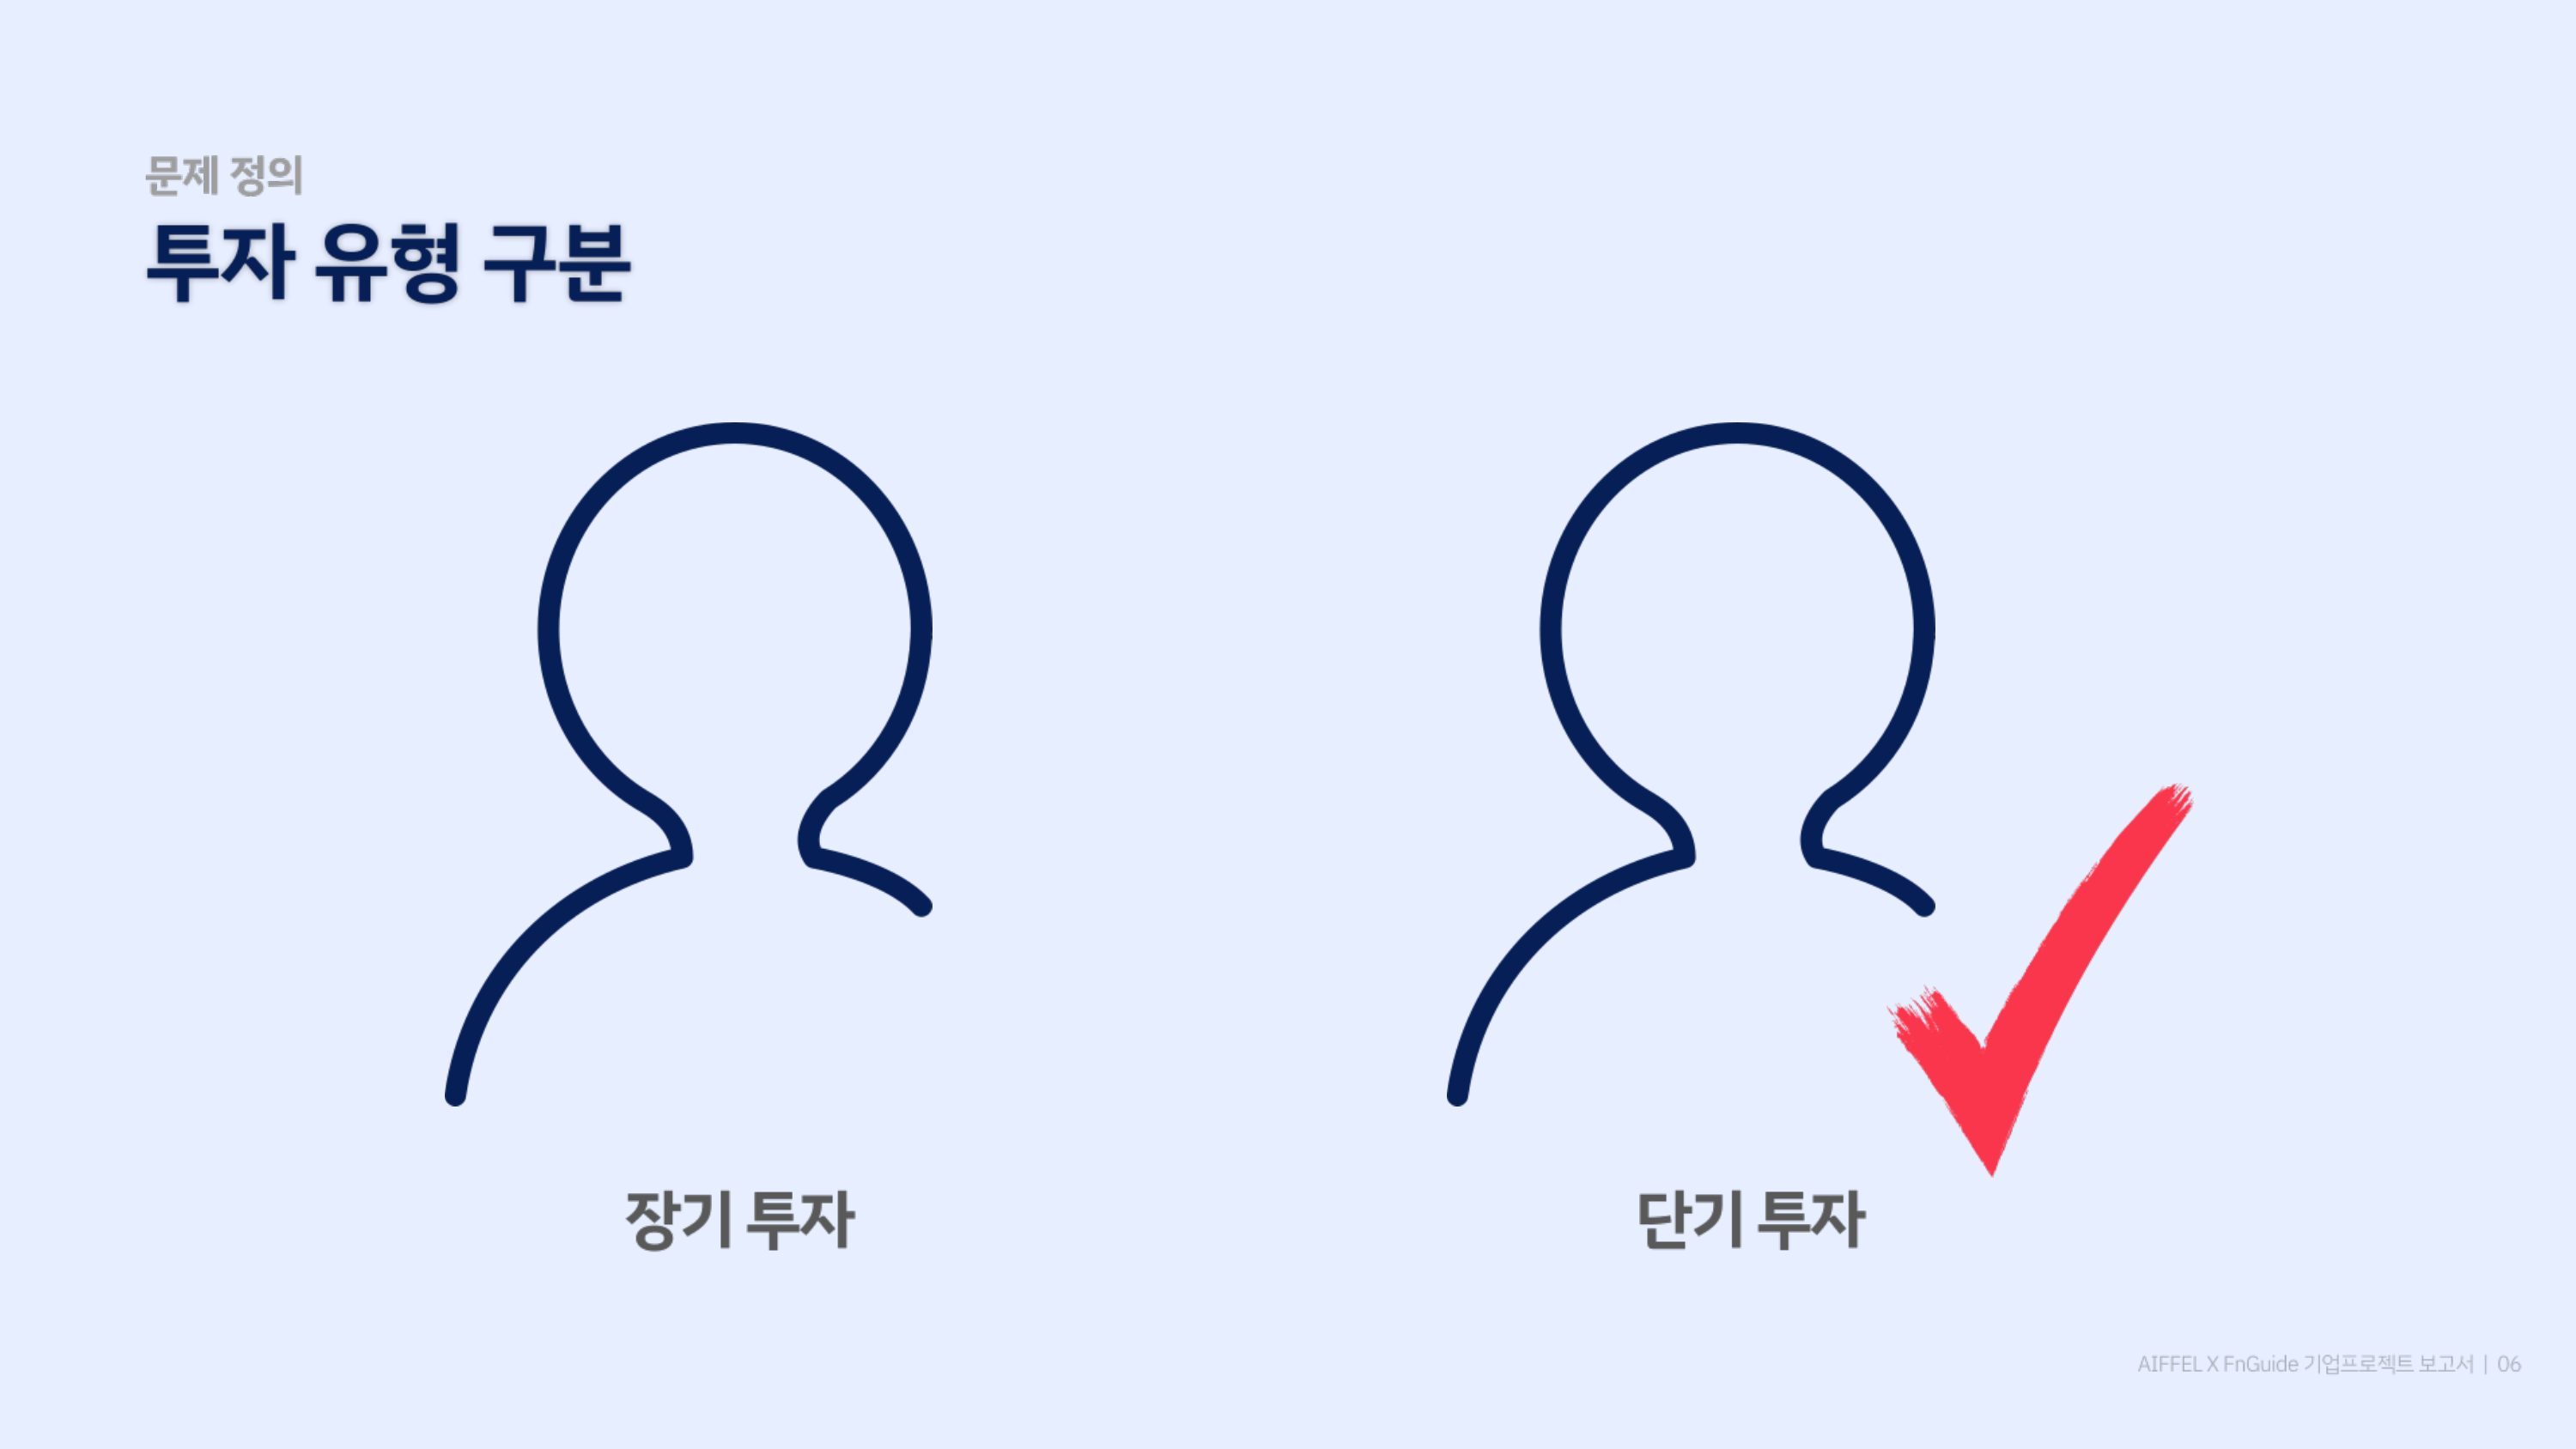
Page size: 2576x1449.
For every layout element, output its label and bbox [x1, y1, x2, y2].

picture [67, 124, 864, 537]
picture [1583, 1167, 1896, 1281]
picture [572, 1161, 885, 1303]
text_box [1886, 782, 2194, 1178]
text_box [1447, 422, 1935, 1106]
text_box [444, 422, 933, 1106]
picture [2018, 1344, 2532, 1392]
